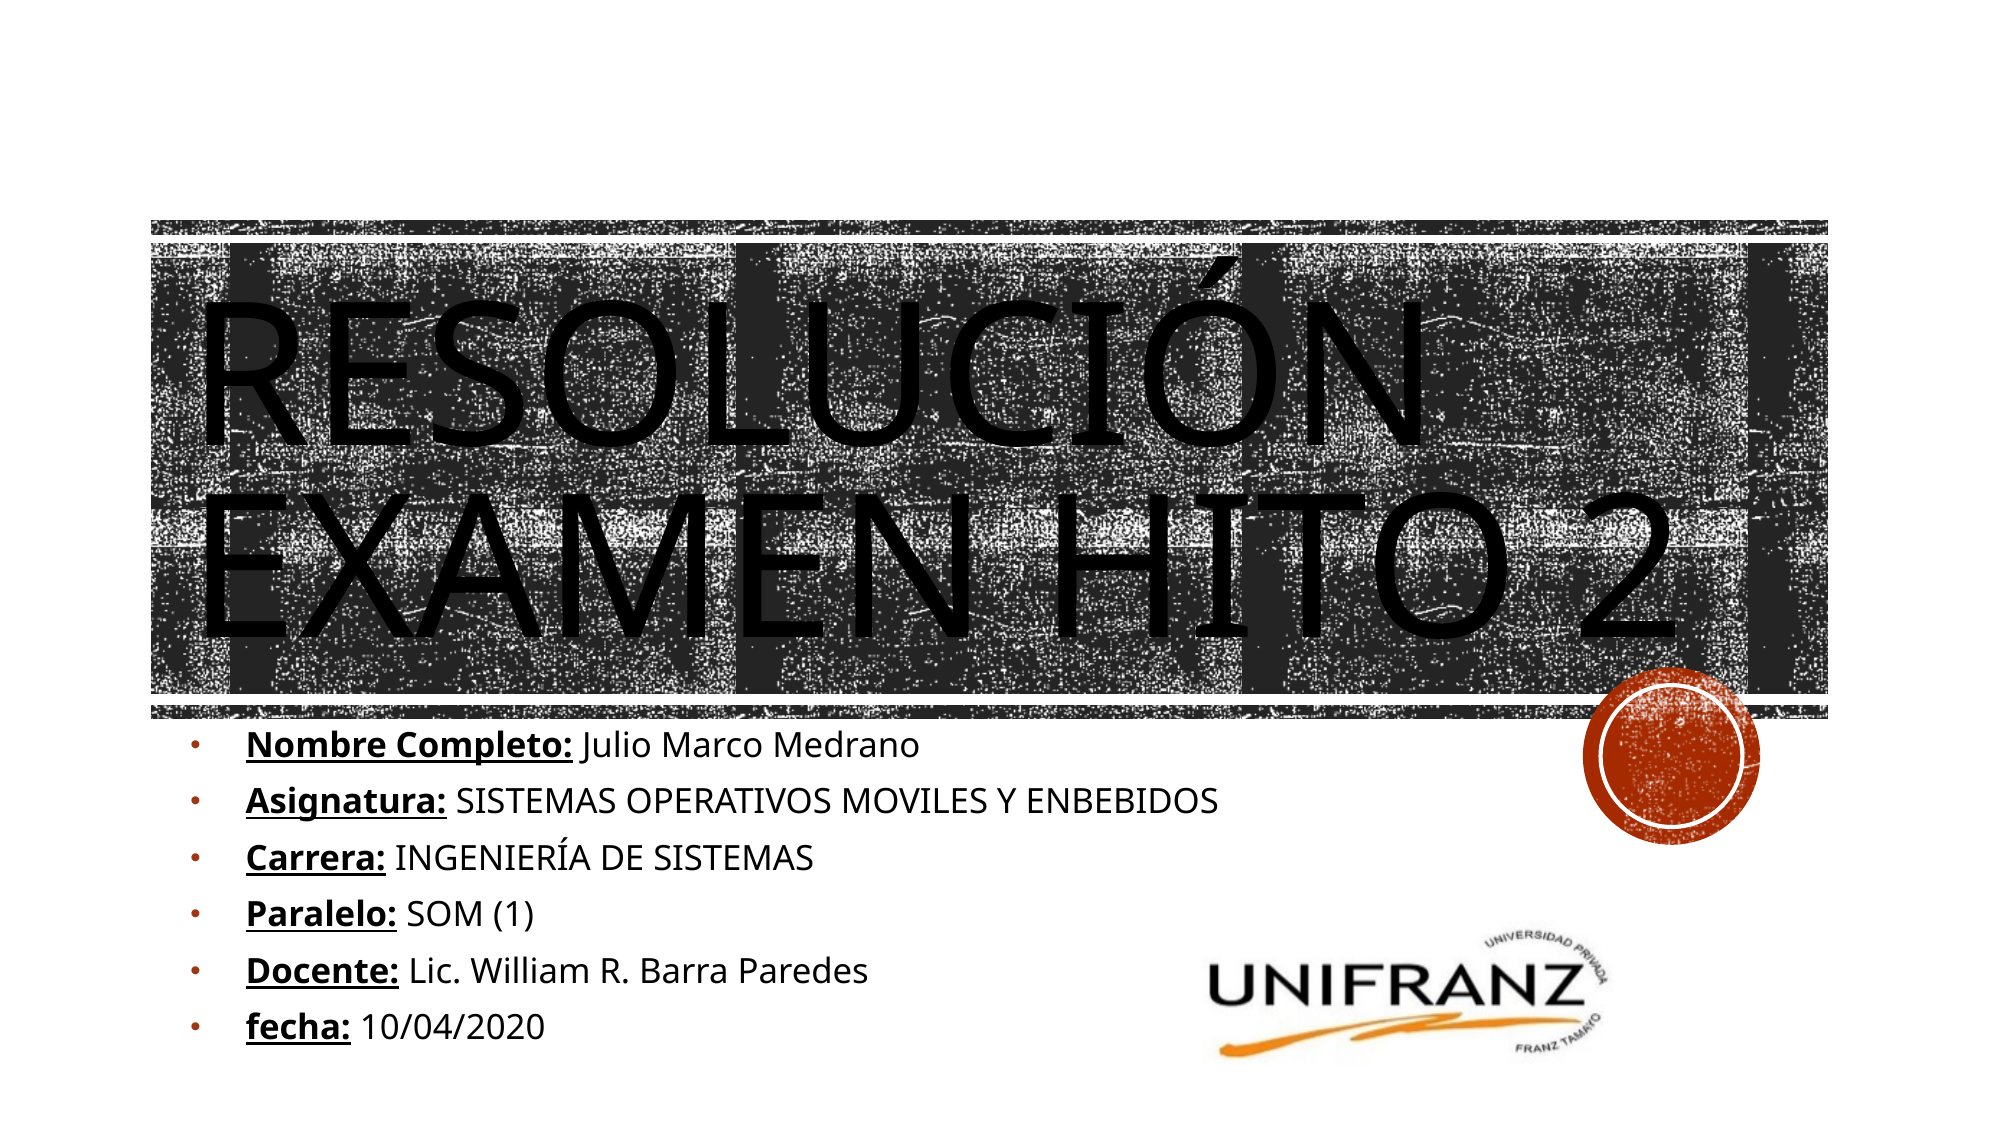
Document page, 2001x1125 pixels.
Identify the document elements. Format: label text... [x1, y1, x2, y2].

subtitle Nombre Completo: Julio Marco Medrano Asignatura: SISTEMAS OPERATIVOS MOVILES Y ENBEBIDOS Carrera: INGENIERÍA DE SISTEMAS Paralelo: SOM (1) Docente: Lic. William R. Barra Paredes fecha: 10/04/2020 [175, 720, 1470, 1056]
title Resolución examen hito 2 [172, 234, 1808, 733]
picture [1163, 850, 1657, 1125]
